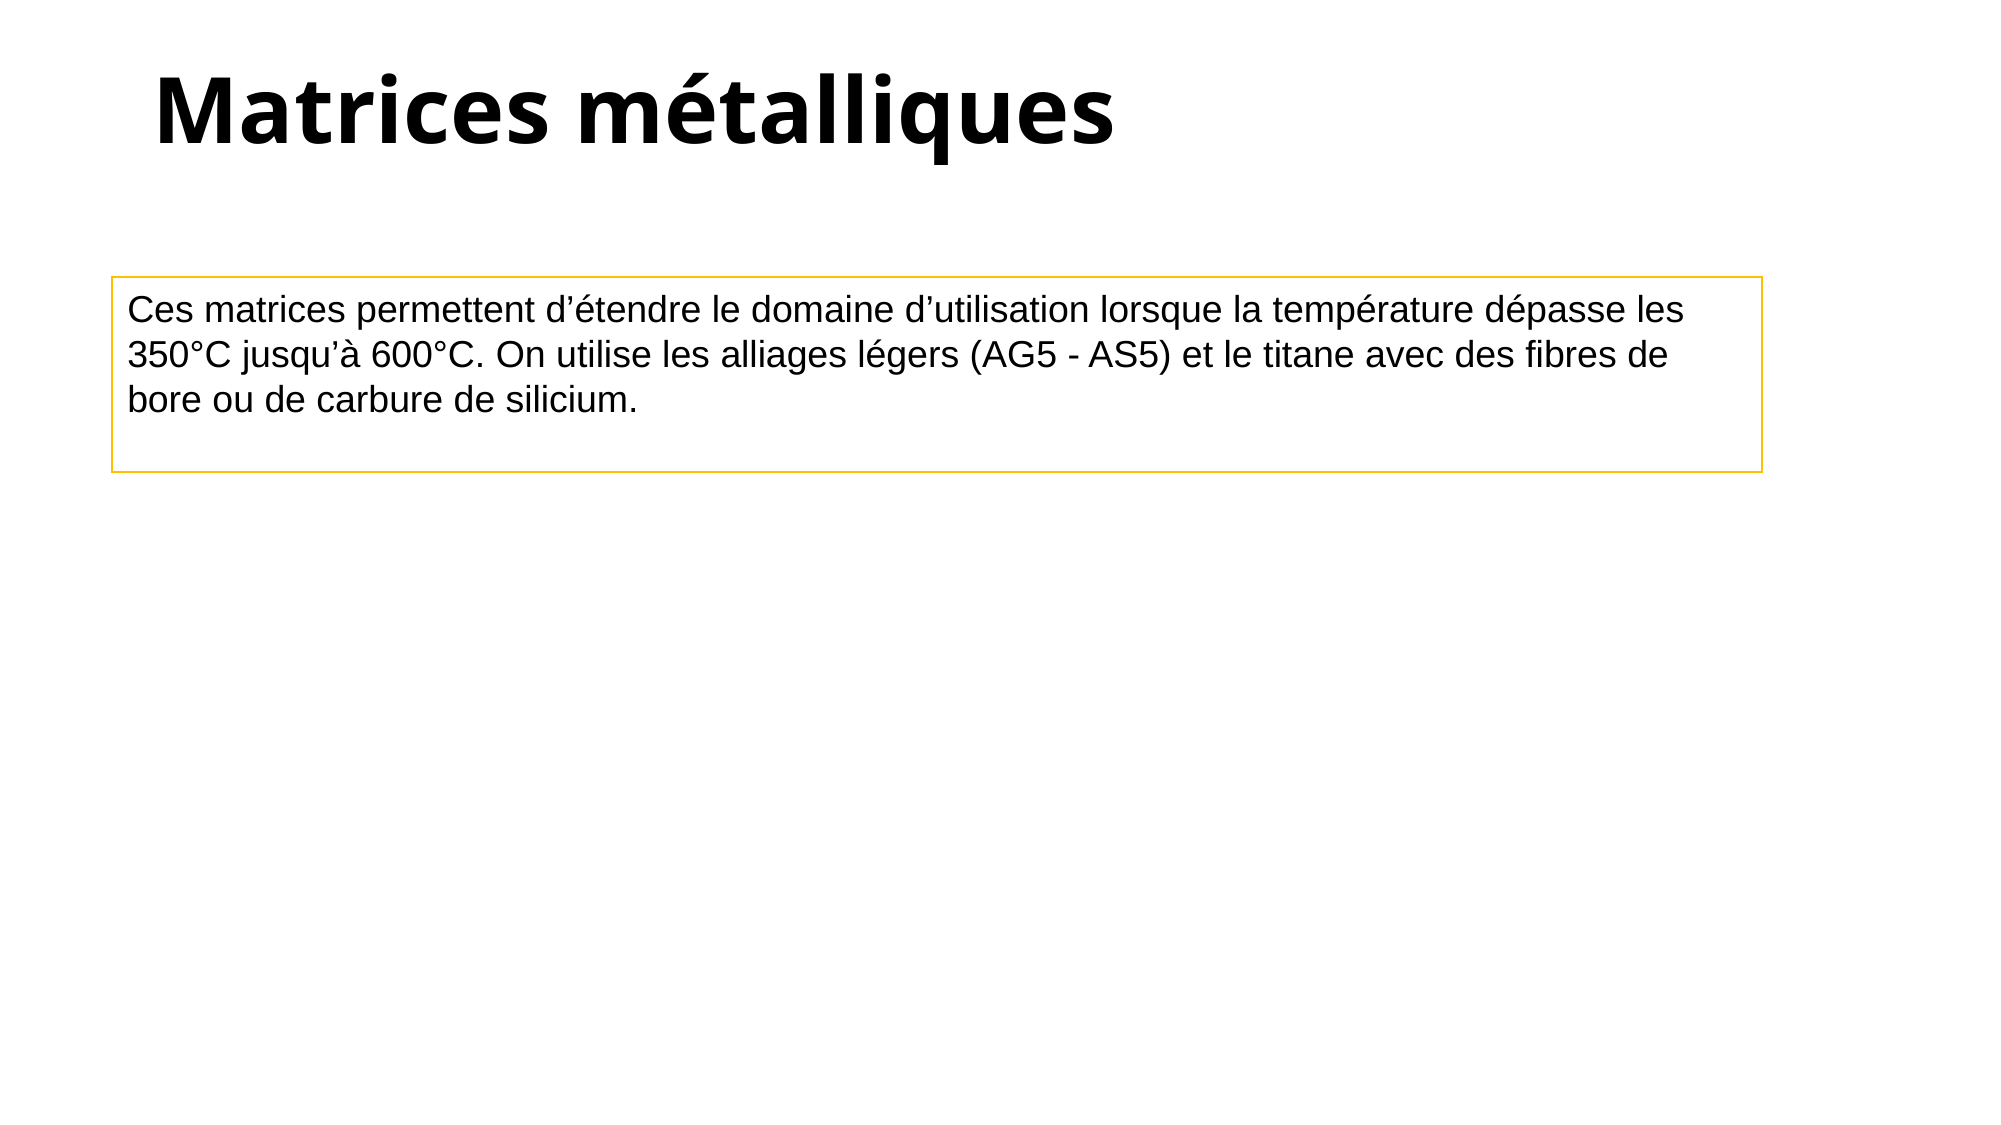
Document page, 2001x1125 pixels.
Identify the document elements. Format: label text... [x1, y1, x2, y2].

text_box Ces matrices permettent d’étendre le domaine d’utilisation lorsque la température dépasse les 350°C jusqu’à 600°C. On utilise les alliages légers (AG5 - AS5) et le titane avec des fibres de bore ou de carbure de silicium. [111, 276, 1763, 473]
title Matrices métalliques [137, 59, 1863, 278]
